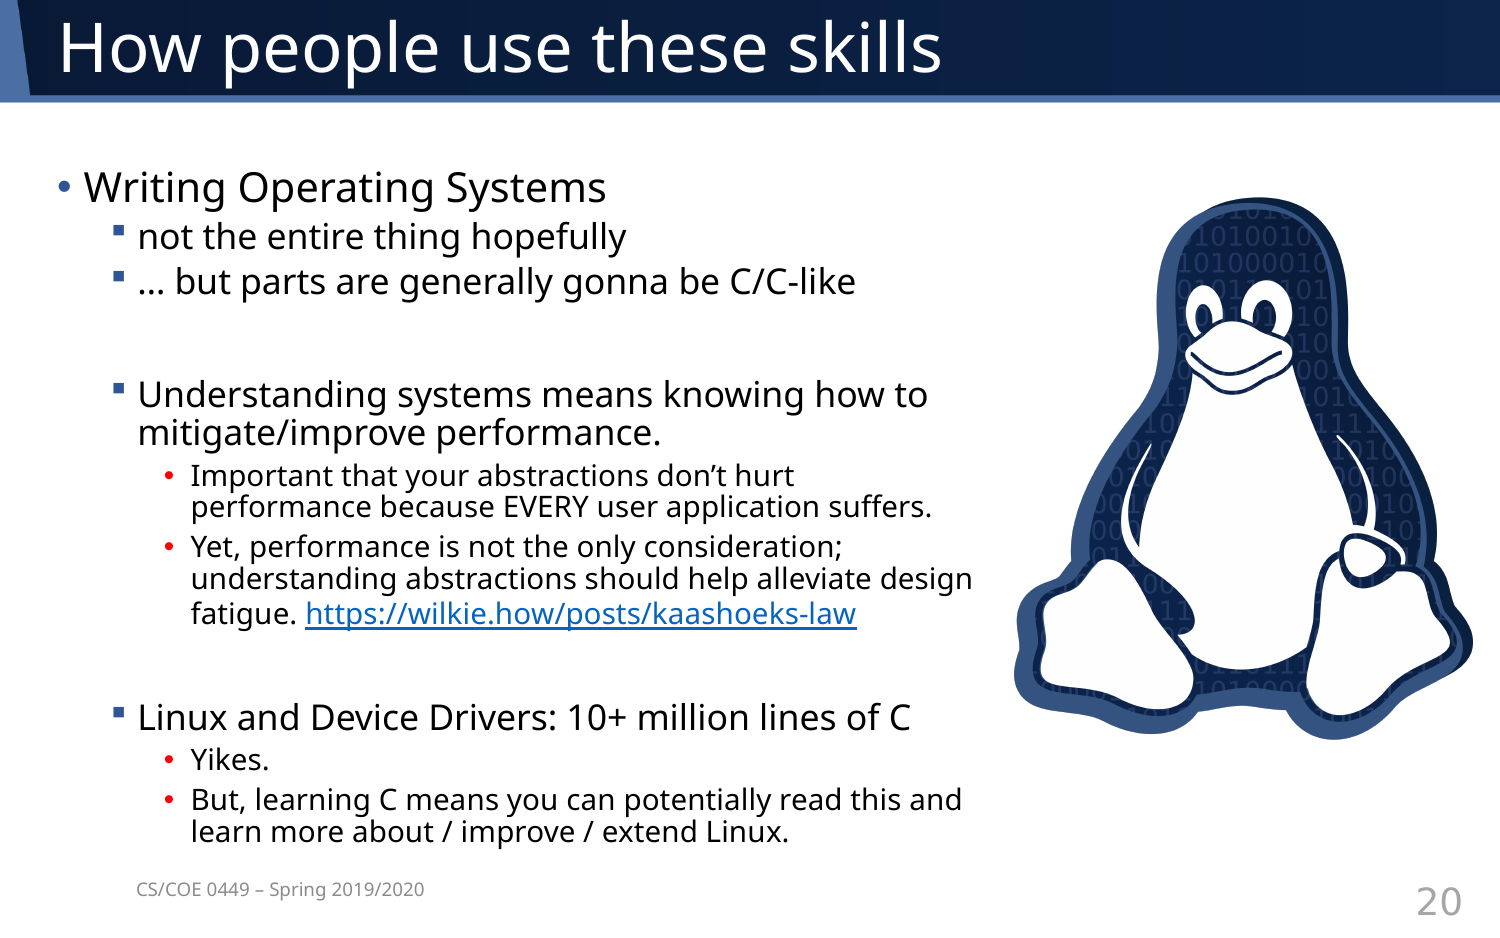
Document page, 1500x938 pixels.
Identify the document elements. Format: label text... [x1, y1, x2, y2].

title How people use these skills [42, 3, 1500, 97]
footer CS/COE 0449 – Spring 2019/2020 [27, 865, 534, 916]
list Writing Operating Systems not the entire thing hopefully … but parts are generally gonna be C/C-like Understanding systems means knowing how to mitigate/improve performance. Important that your abstractions don’t hurt performance because EVERY user application suffers. Yet, performance is not the only consideration; understanding abstractions should help alleviate design fatigue. https://wilkie.how/posts/kaashoeks-law Linux and Device Drivers: 10+ million lines of C Yikes. But, learning C means you can potentially read this and learn more about / improve / extend Linux. [42, 158, 995, 866]
slide_number 20 [1376, 875, 1478, 926]
picture [0, 0, 1500, 938]
